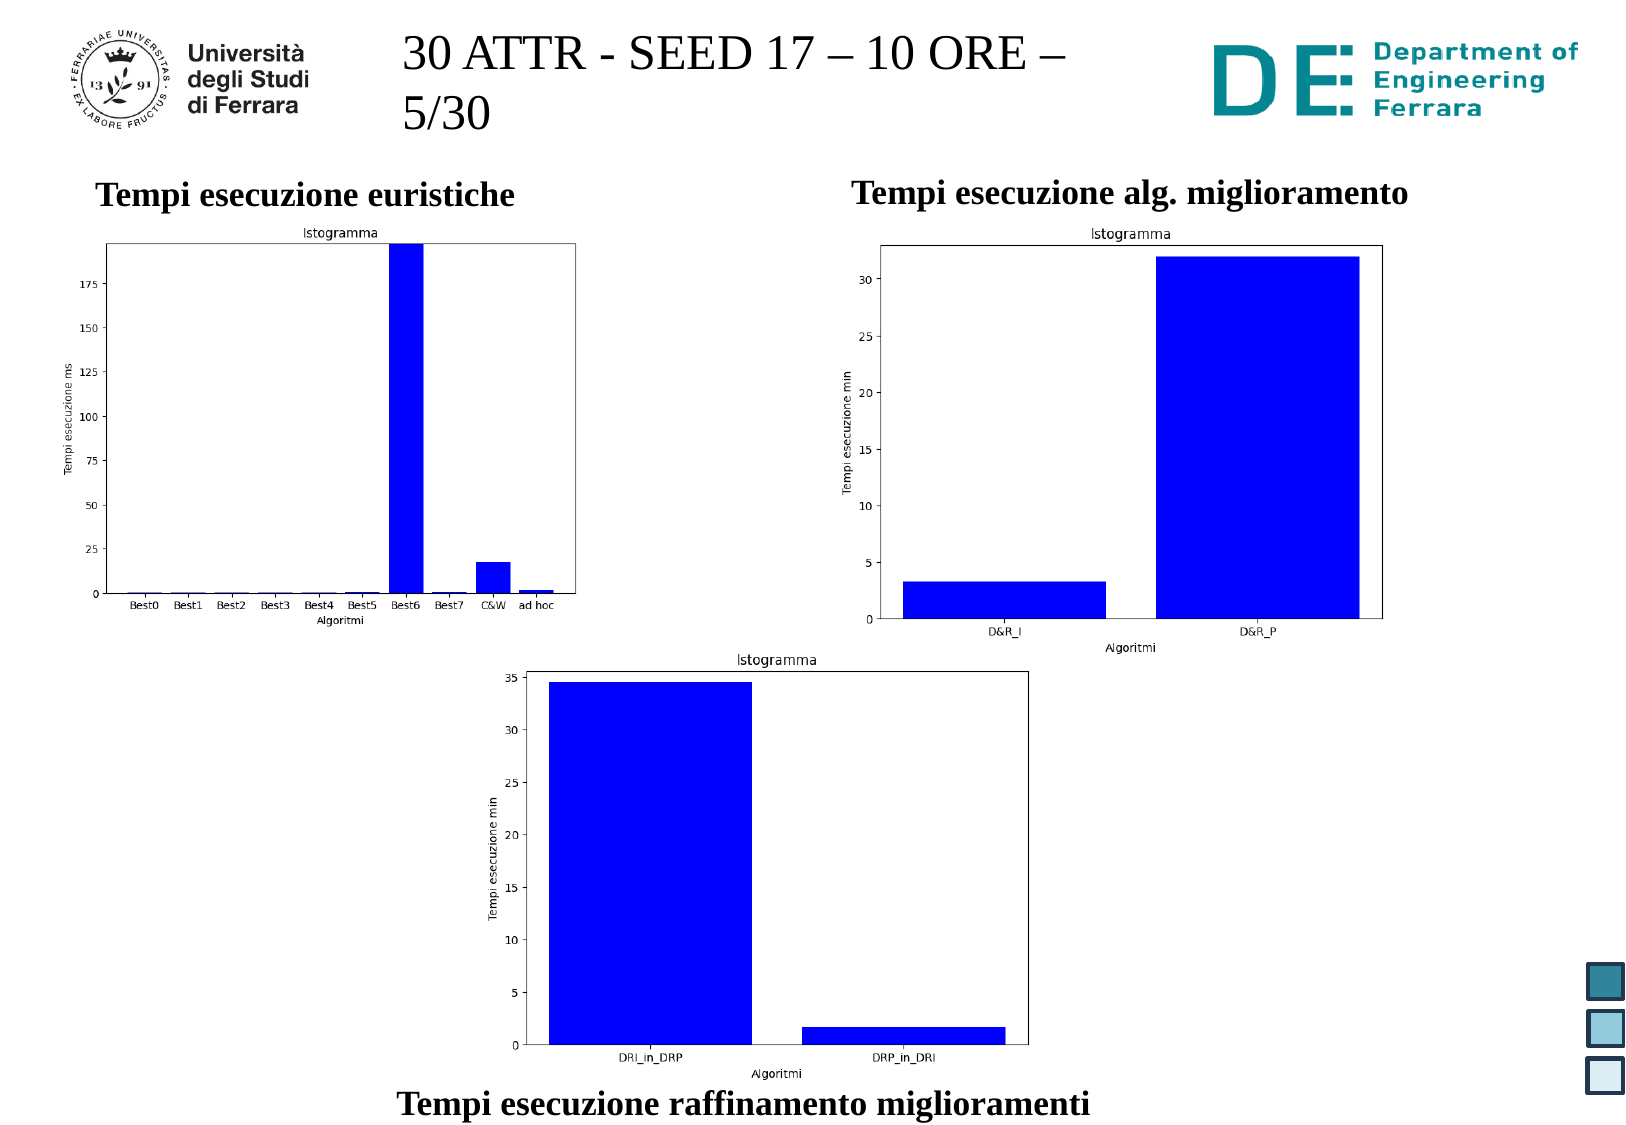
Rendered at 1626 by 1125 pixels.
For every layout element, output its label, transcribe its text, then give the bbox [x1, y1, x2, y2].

text_box Tempi esecuzione euristiche [80, 163, 605, 221]
picture [480, 219, 1389, 1088]
text_box Tempi esecuzione alg. miglioramento [836, 161, 1477, 219]
picture [65, 24, 314, 135]
text_box [1588, 1011, 1624, 1046]
text_box [1588, 964, 1623, 999]
text_box [1587, 1058, 1623, 1094]
picture [1213, 42, 1578, 116]
text_box Tempi esecuzione raffinamento miglioramenti [381, 1072, 1134, 1125]
picture [56, 219, 582, 633]
title 30 attr - seed 17 – 10 ore – 5/30 [387, 16, 1156, 143]
